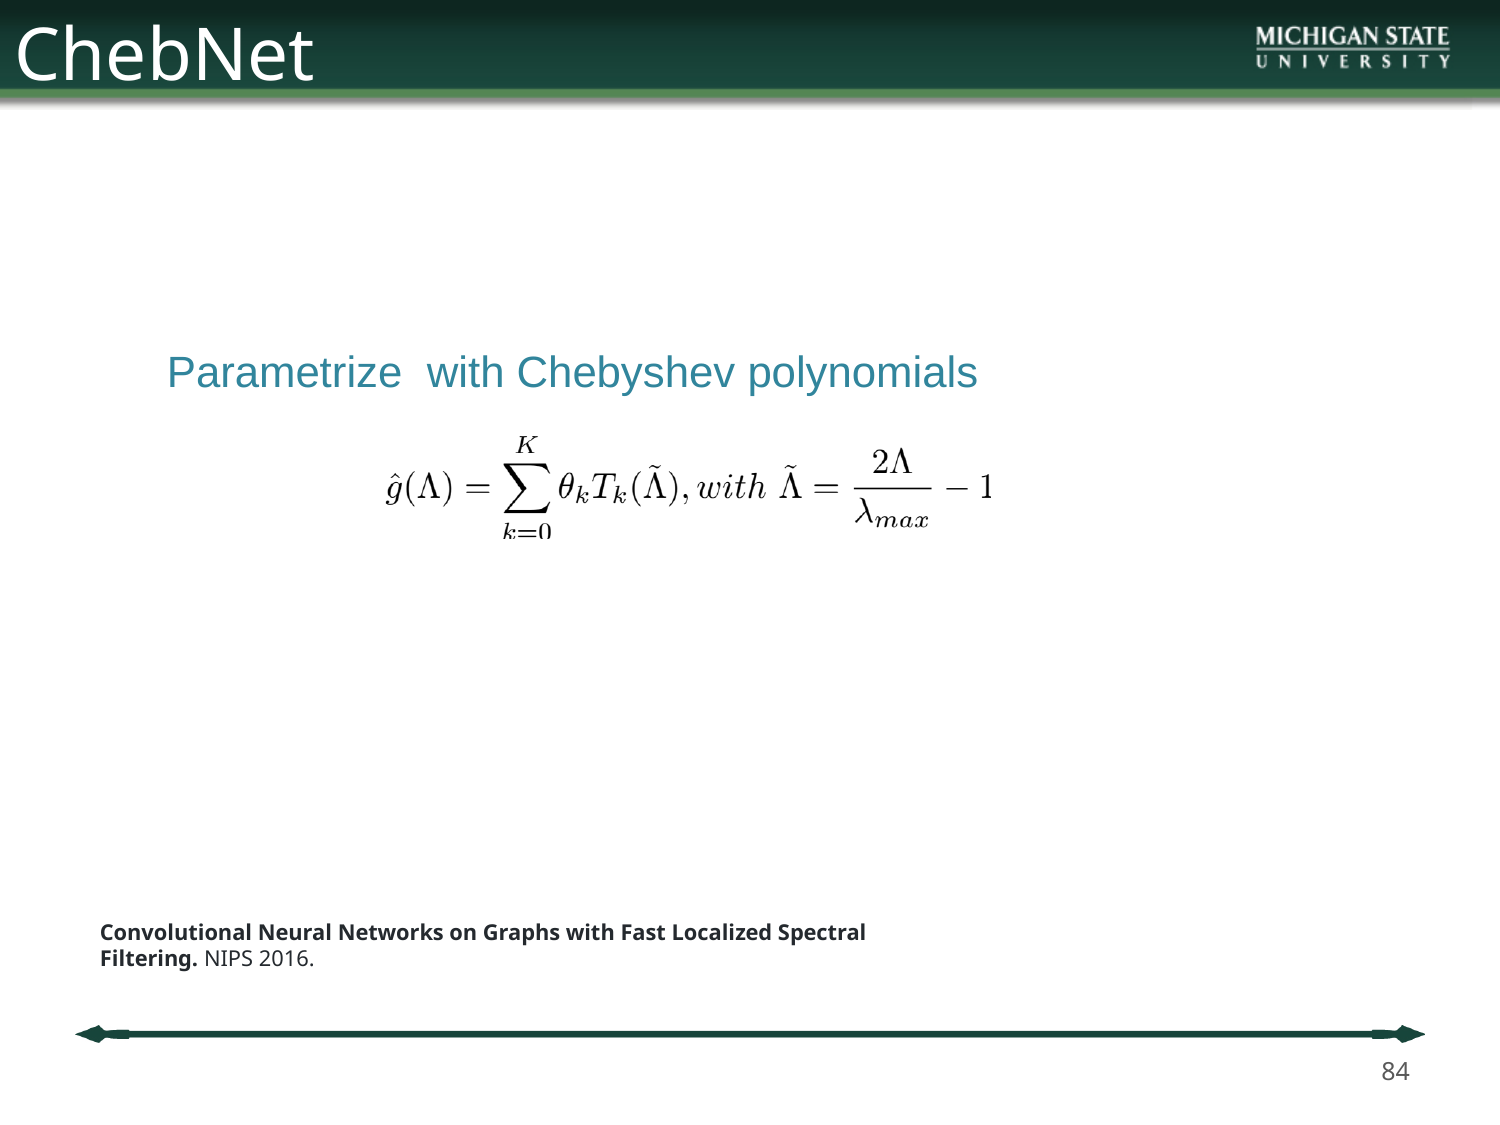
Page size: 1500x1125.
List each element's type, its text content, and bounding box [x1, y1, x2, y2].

picture [75, 1025, 1425, 1043]
picture [1294, 0, 1500, 110]
picture [385, 434, 991, 540]
slide_number 84 [1074, 1042, 1425, 1103]
text_box Convolutional Neural Networks on Graphs with Fast Localized Spectral Filtering. NIPS 2016. [85, 910, 1002, 979]
title ChebNet [0, 0, 1294, 218]
